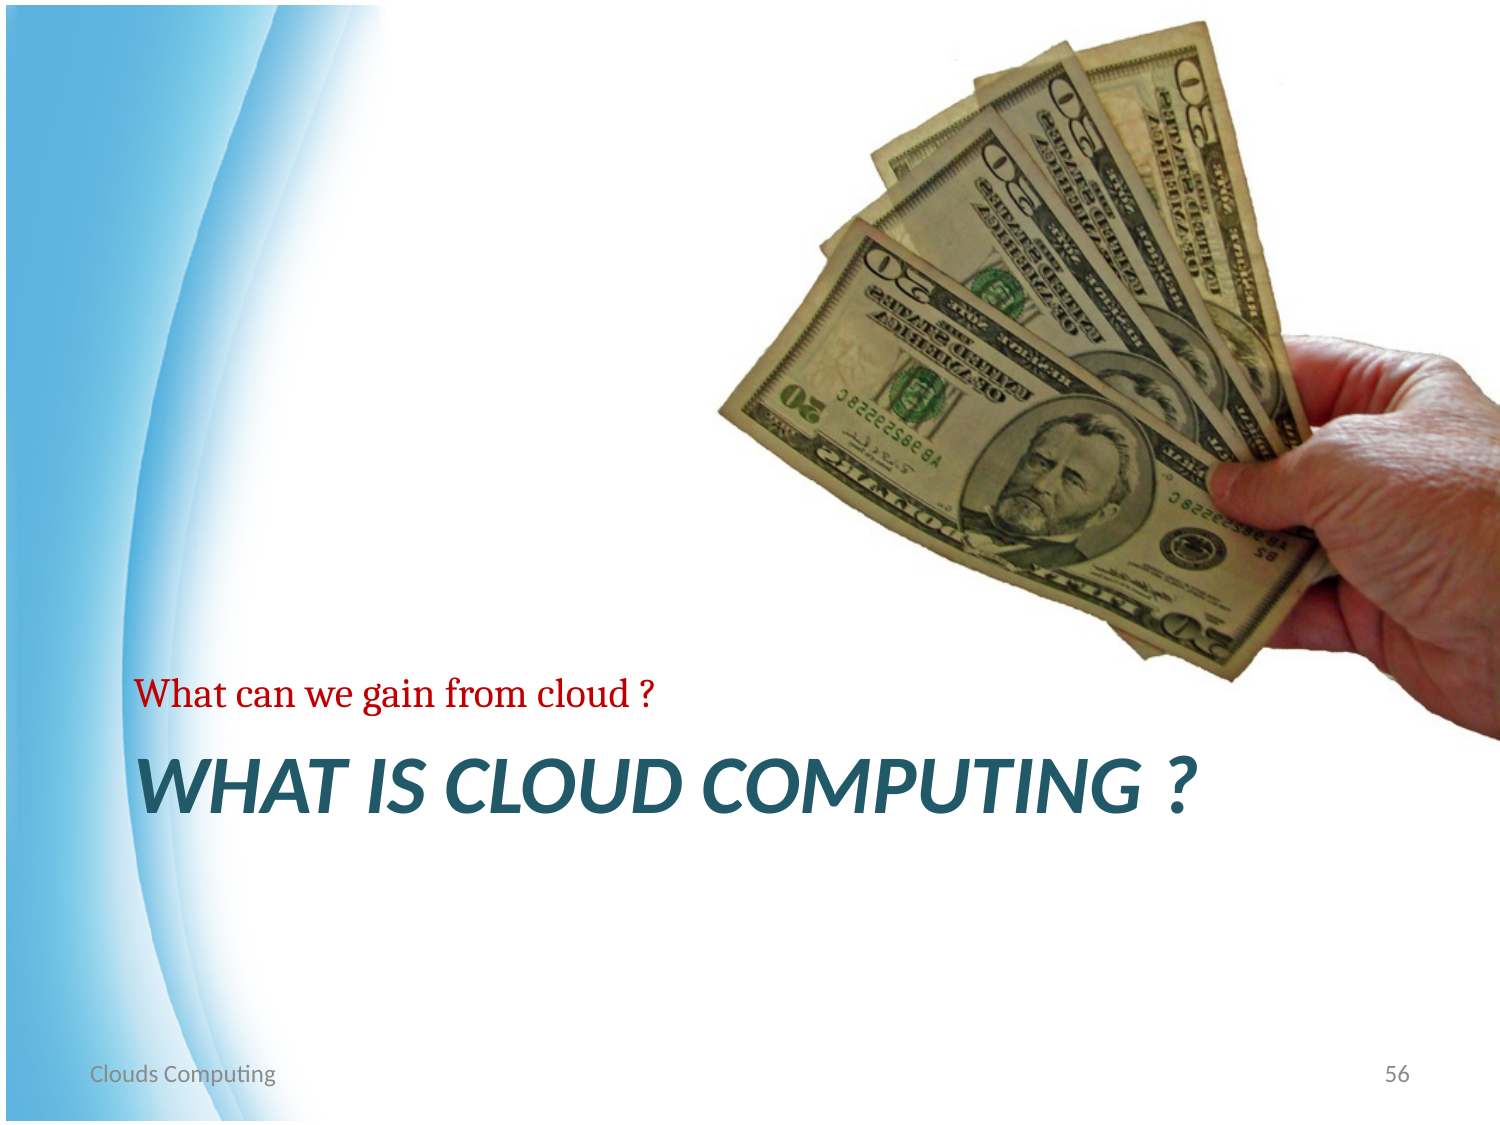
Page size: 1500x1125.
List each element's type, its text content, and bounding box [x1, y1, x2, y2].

list What can we gain from cloud ? [118, 476, 650, 723]
title What is cloud computing ? [118, 723, 1394, 947]
slide_number Clouds Computing [75, 1042, 425, 1103]
picture [0, 0, 1500, 1125]
slide_number 56 [1074, 1042, 1425, 1103]
